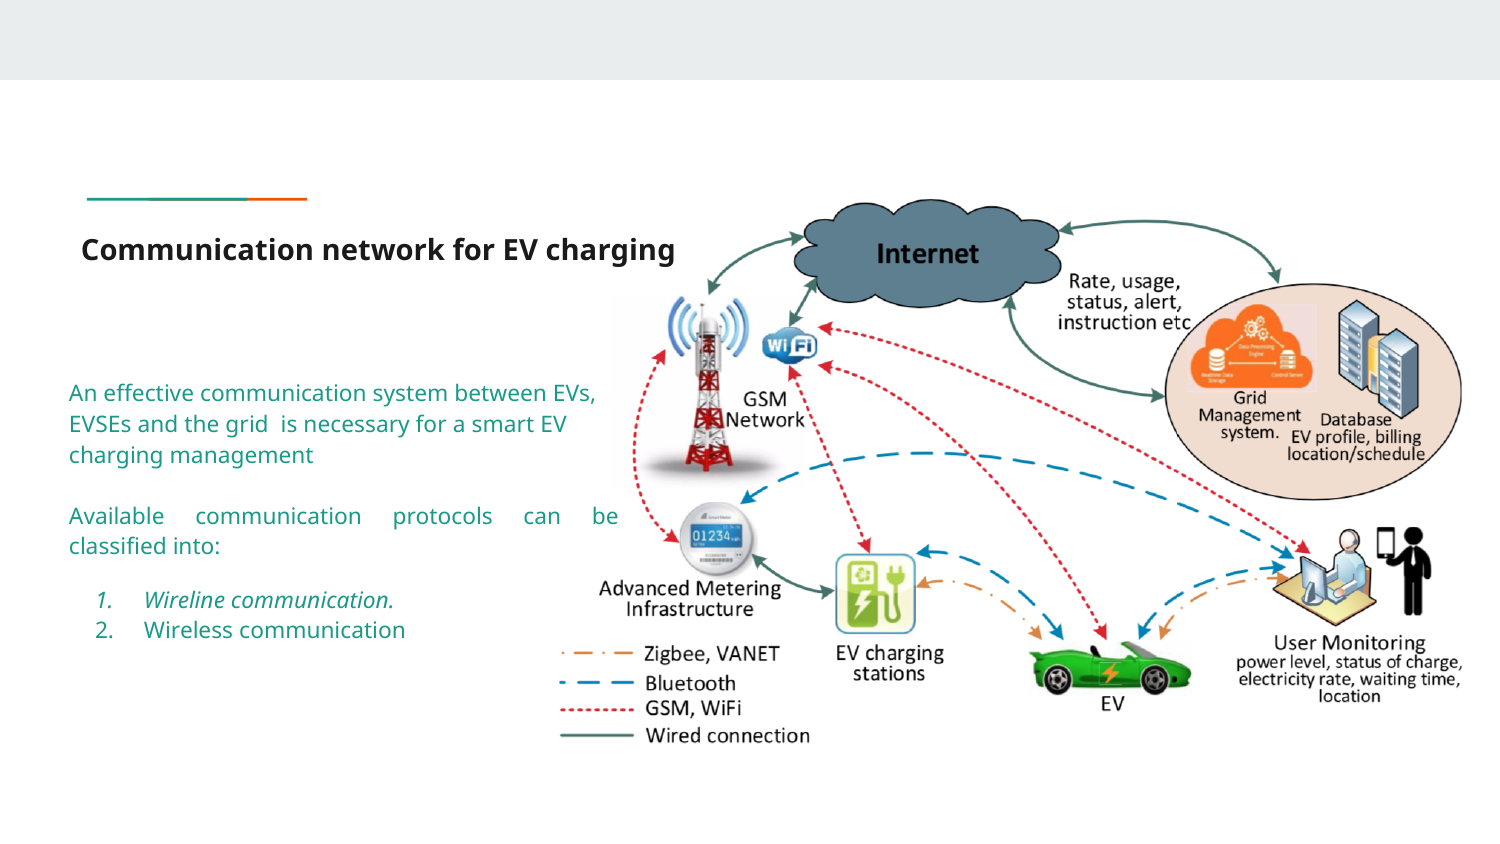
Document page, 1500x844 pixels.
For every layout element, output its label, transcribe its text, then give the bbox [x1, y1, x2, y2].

picture [539, 191, 1476, 753]
list An effective communication system between EVs, EVSEs and the grid is necessary for a smart EV charging management Available communication protocols can be classified into: Wireline communication. Wireless communication [53, 359, 637, 844]
title Communication network for EV charging [65, 216, 534, 305]
